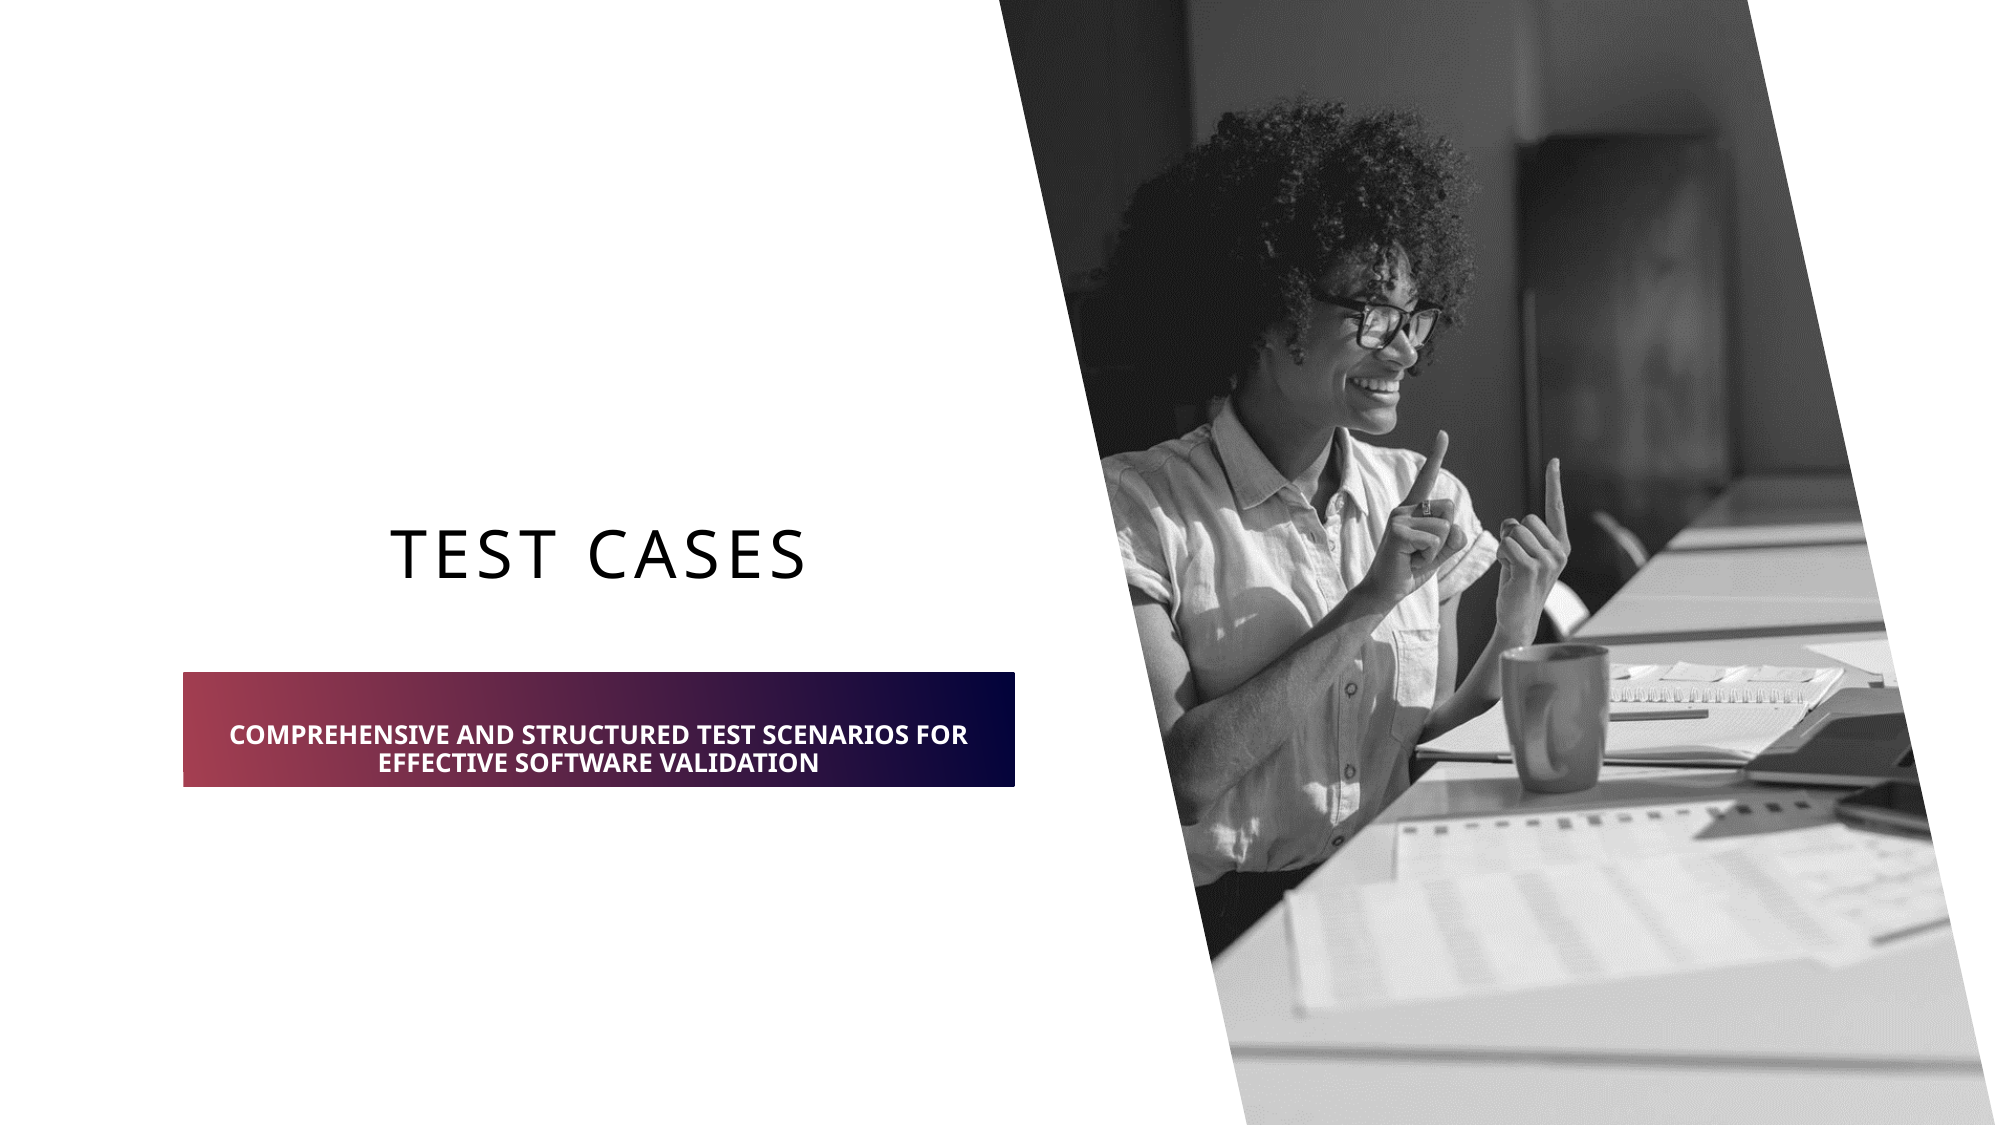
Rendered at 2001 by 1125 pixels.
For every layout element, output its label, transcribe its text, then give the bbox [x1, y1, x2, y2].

picture [997, 0, 1997, 1125]
subtitle Comprehensive and Structured Test Scenarios for Effective Software Validation [183, 672, 997, 787]
title Test cases [183, 125, 997, 601]
